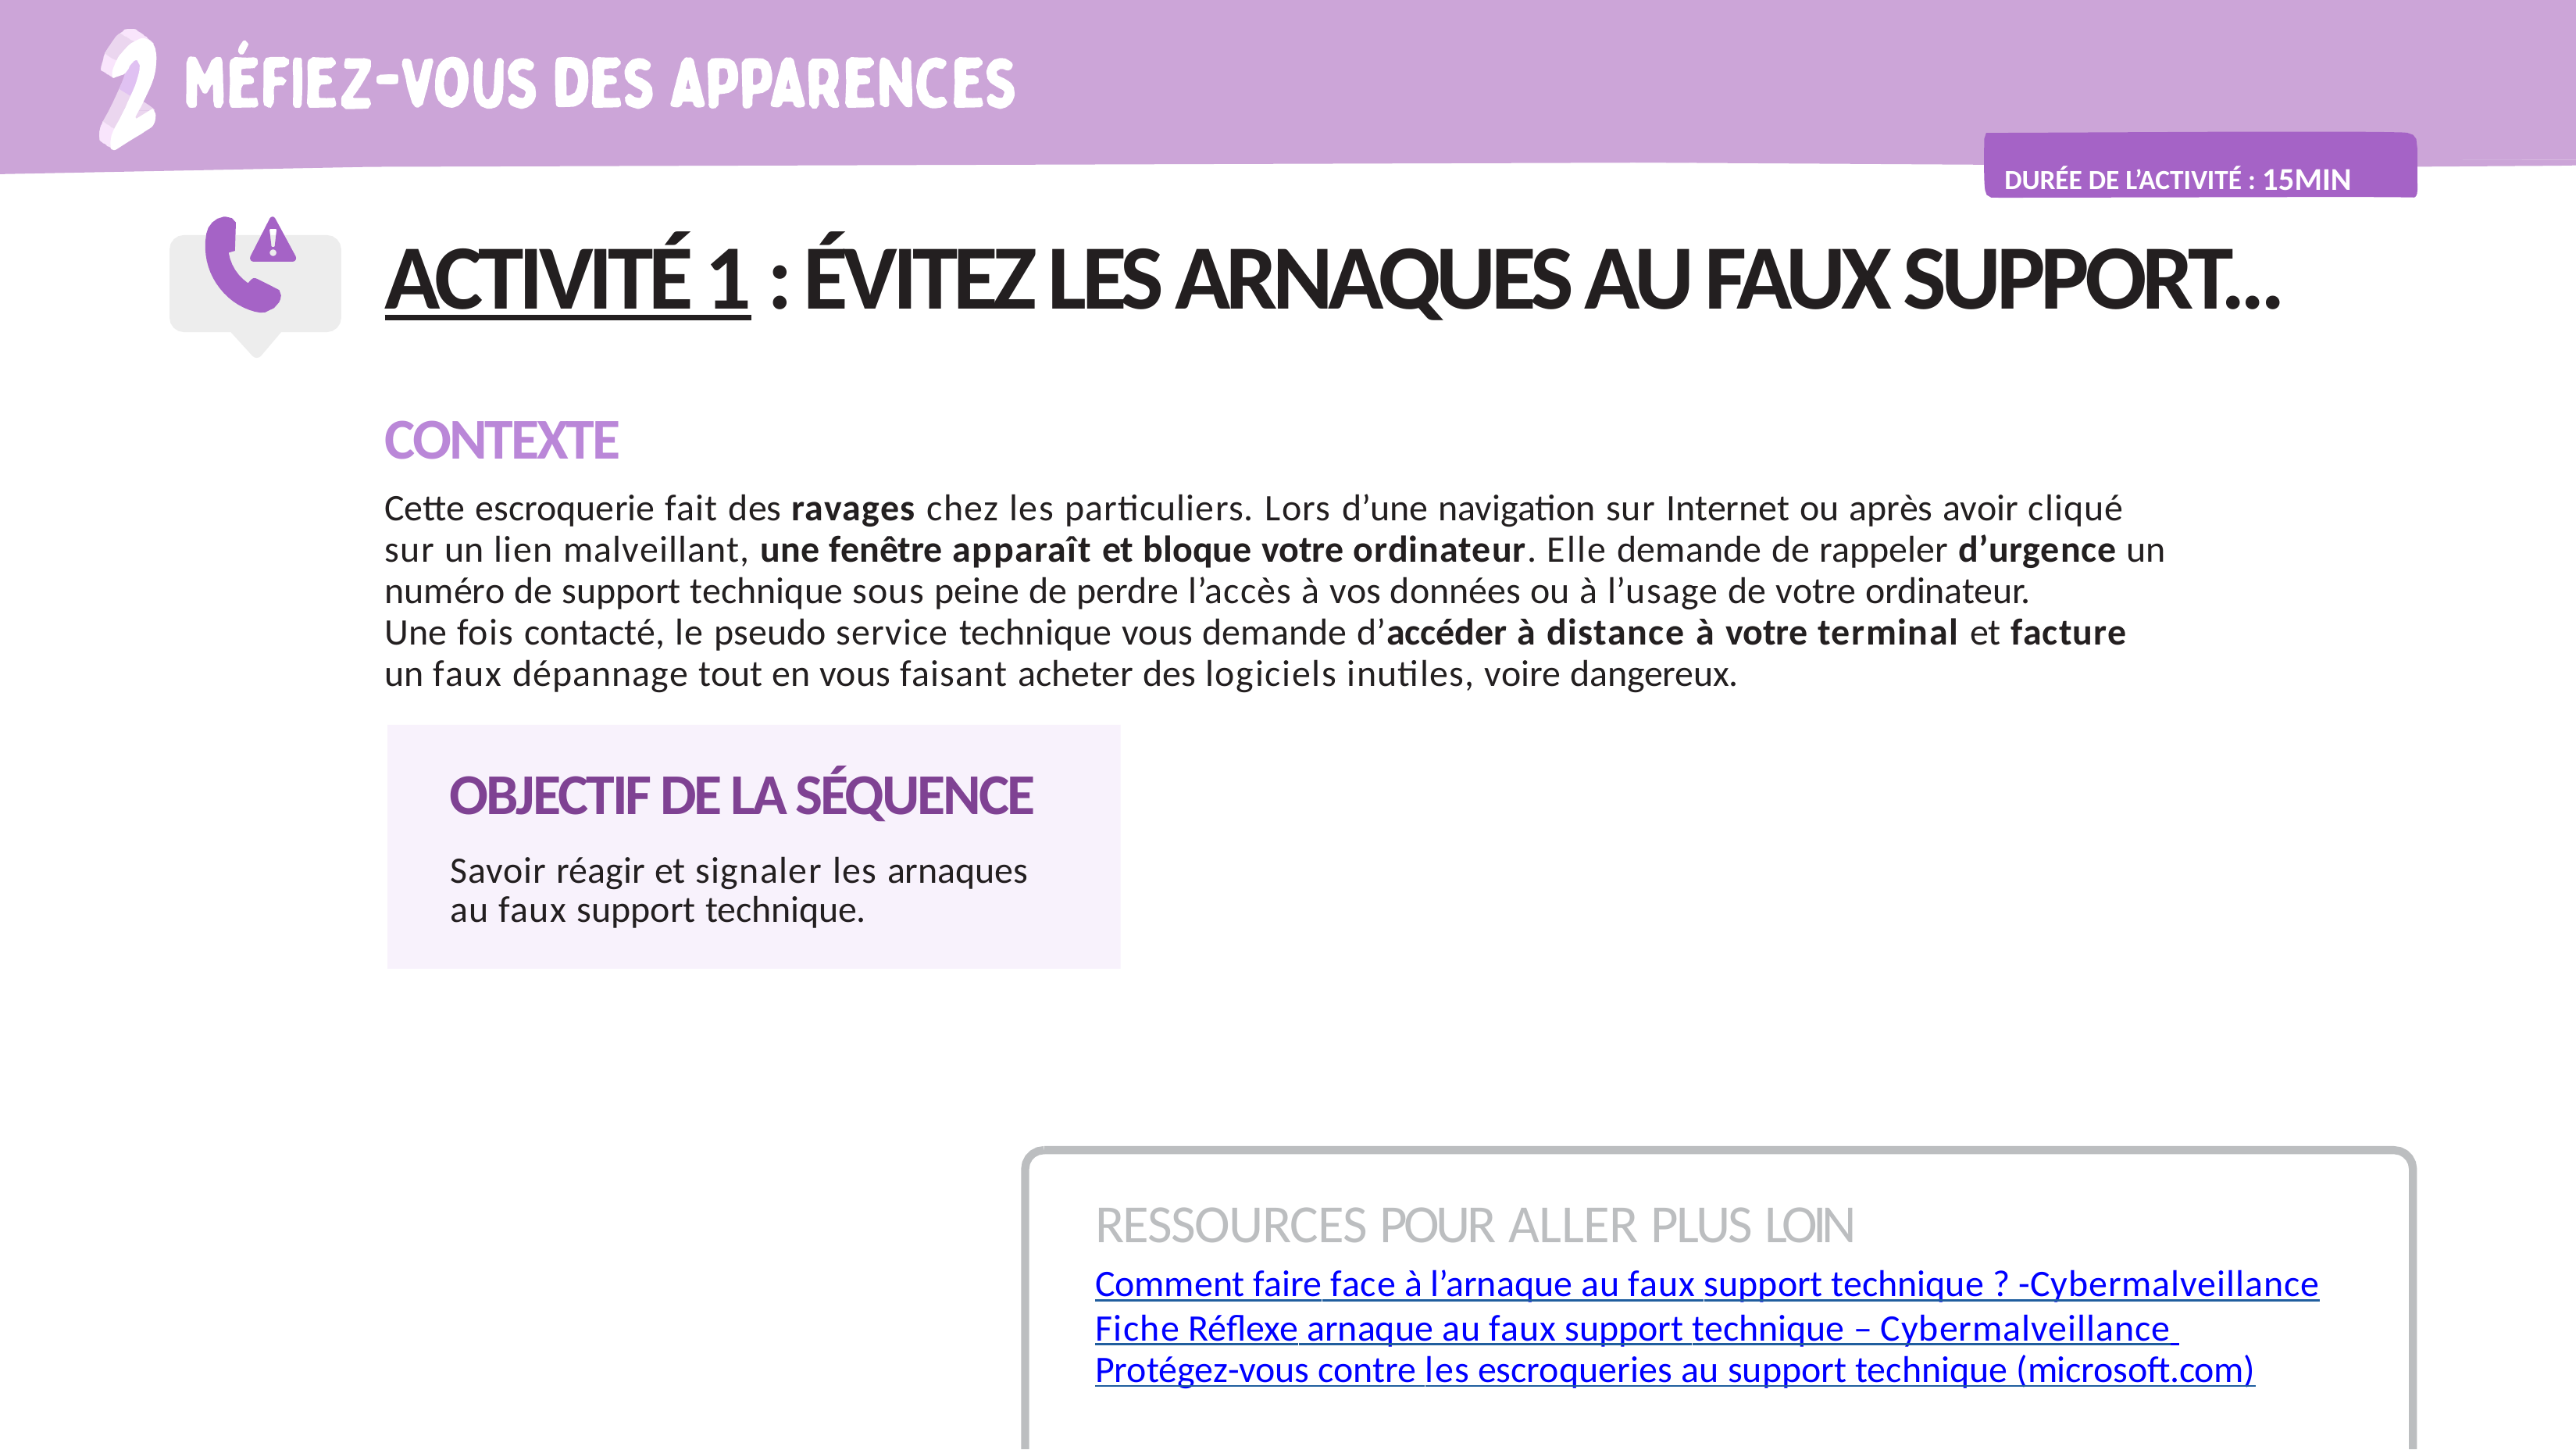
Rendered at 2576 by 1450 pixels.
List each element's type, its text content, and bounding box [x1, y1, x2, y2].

text_box [1025, 1150, 2414, 1449]
title ACTIVITÉ 1 : ÉVITEZ LES ARNAQUES AU FAUX SUPPORT... [383, 215, 2332, 459]
text_box RESSOURCES POUR ALLER PLUS LOIN Comment faire face à l’arnaque au faux support technique ? -Cybermalveillance Fiche Réflexe arnaque au faux support technique – Cybermalveillance Protégez-vous contre les escroqueries au support technique (microsoft.com) [1093, 1176, 2137, 1390]
text_box CONTEXTE Cette escroquerie fait des ravages chez les particuliers. Lors d’une navigation sur Internet ou après avoir cliqué sur un lien malveillant, une fenêtre apparaît et bloque votre ordinateur. Elle demande de rappeler d’urgence un numéro de support technique sous peine de perdre l’accès à vos données ou à l’usage de votre ordinateur. Une fois contacté, le pseudo service technique vous demande d’accéder à distance à votre terminal et facture un faux dépannage tout en vous faisant acheter des logiciels inutiles, voire dangereux. [383, 381, 2167, 695]
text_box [169, 216, 342, 359]
text_box OBJECTIF DE LA SÉQUENCE Savoir réagir et signaler les arnaques au faux support technique. [387, 724, 1121, 969]
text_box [0, 0, 2576, 198]
